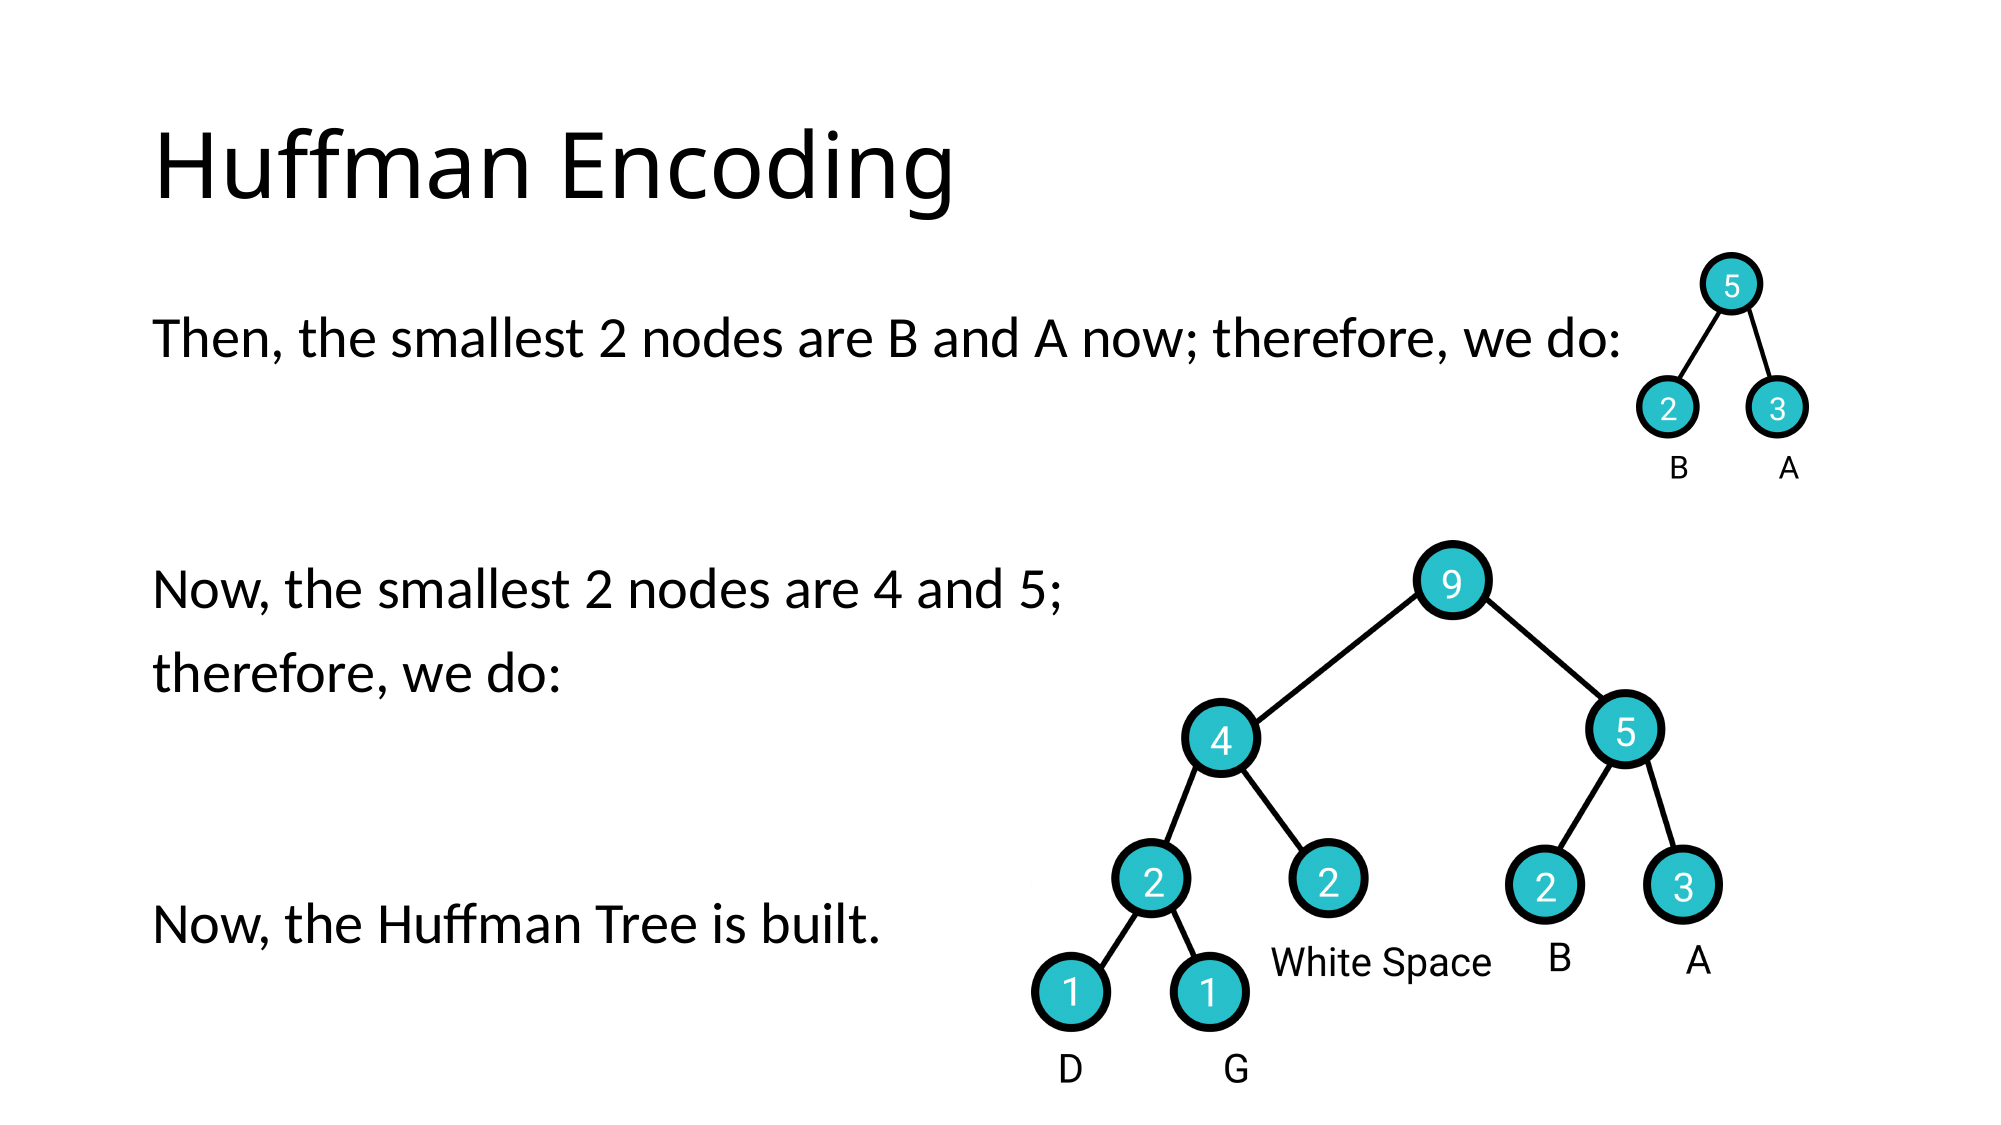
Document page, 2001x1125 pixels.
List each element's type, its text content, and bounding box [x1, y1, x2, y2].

title Huffman Encoding [137, 59, 1863, 278]
picture [1636, 252, 1809, 486]
list Then, the smallest 2 nodes are B and A now; therefore, we do: Now, the smallest 2 nodes are 4 and 5; therefore, we do: Now, the Huffman Tree is built. [137, 299, 1863, 1014]
picture [1031, 540, 1723, 1092]
